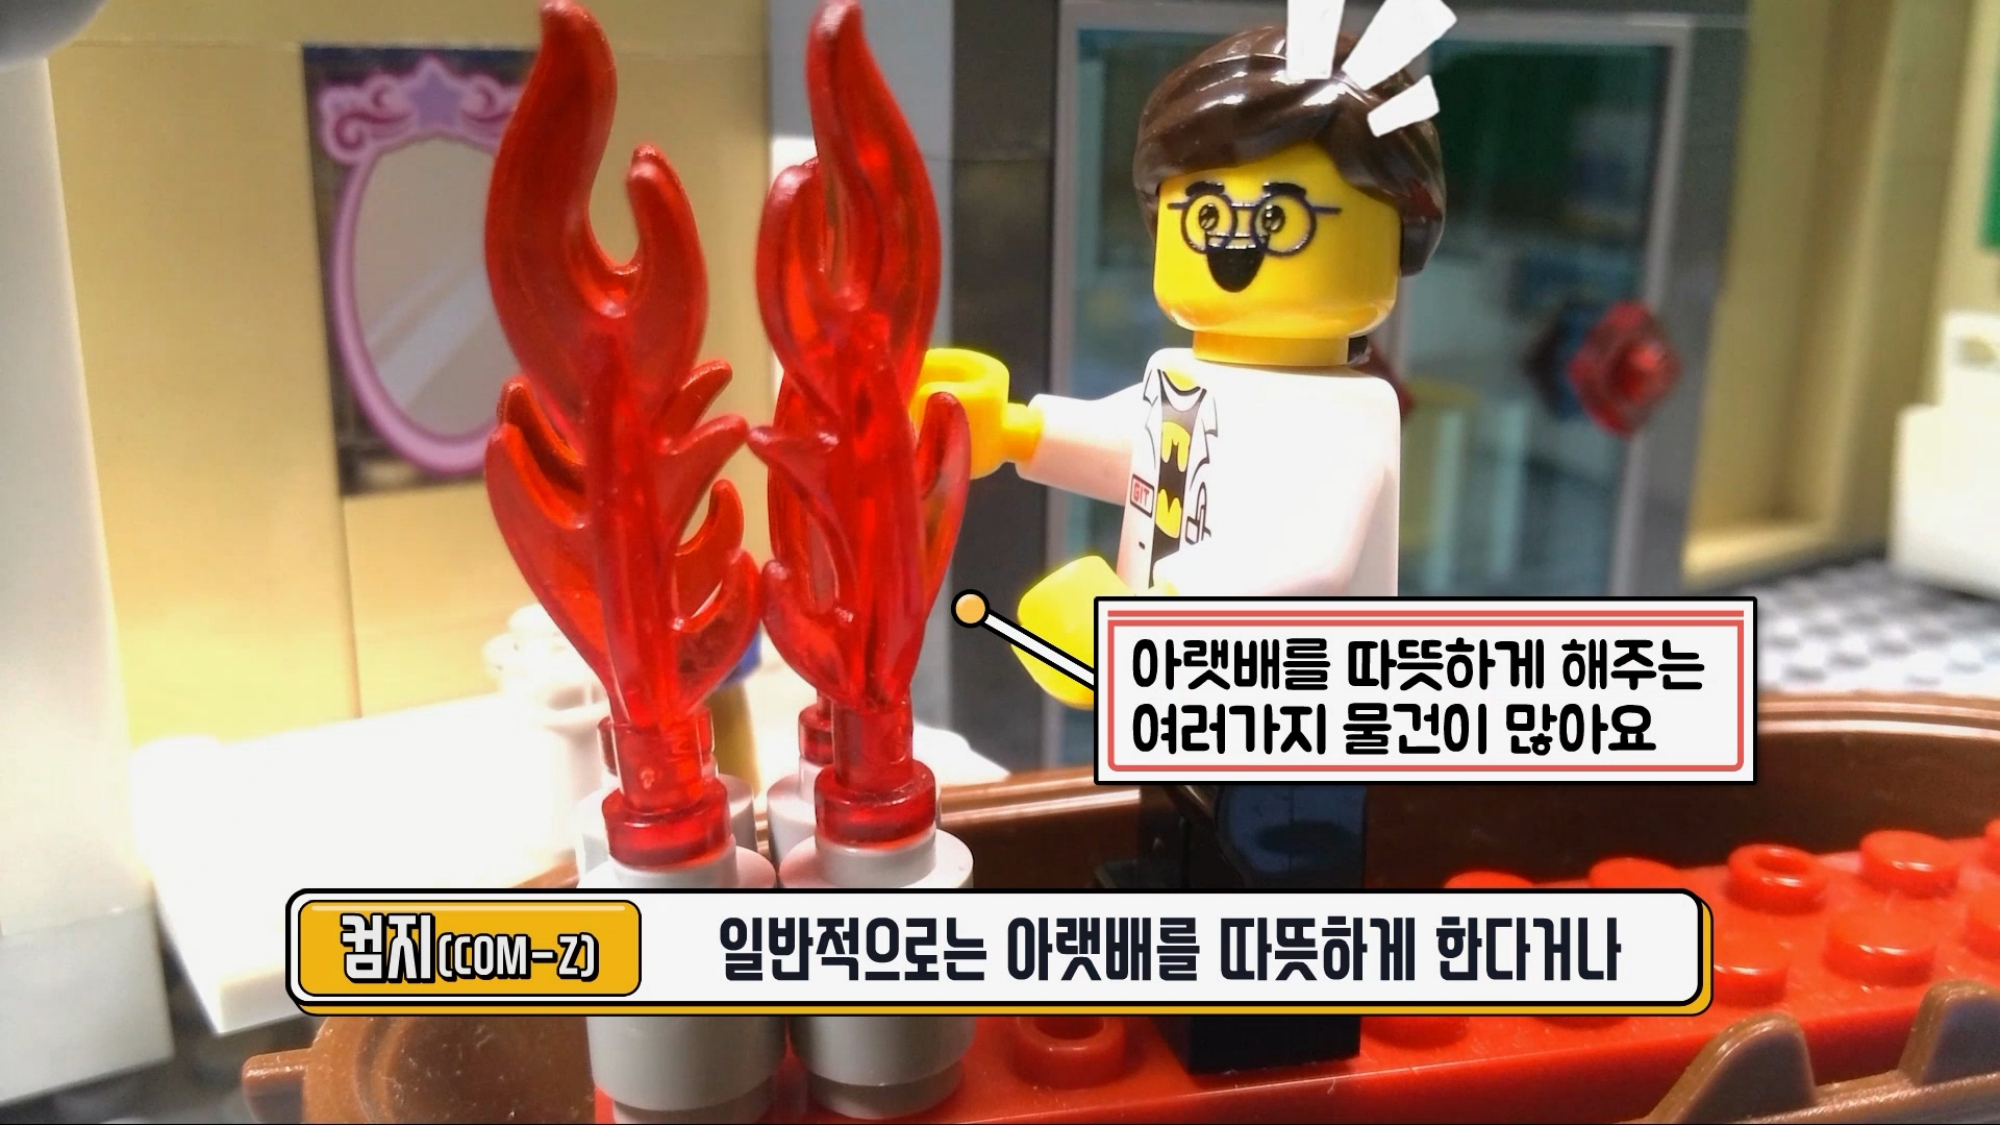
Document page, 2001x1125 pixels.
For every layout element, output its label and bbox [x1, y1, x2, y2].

list [0, 0, 2000, 1125]
